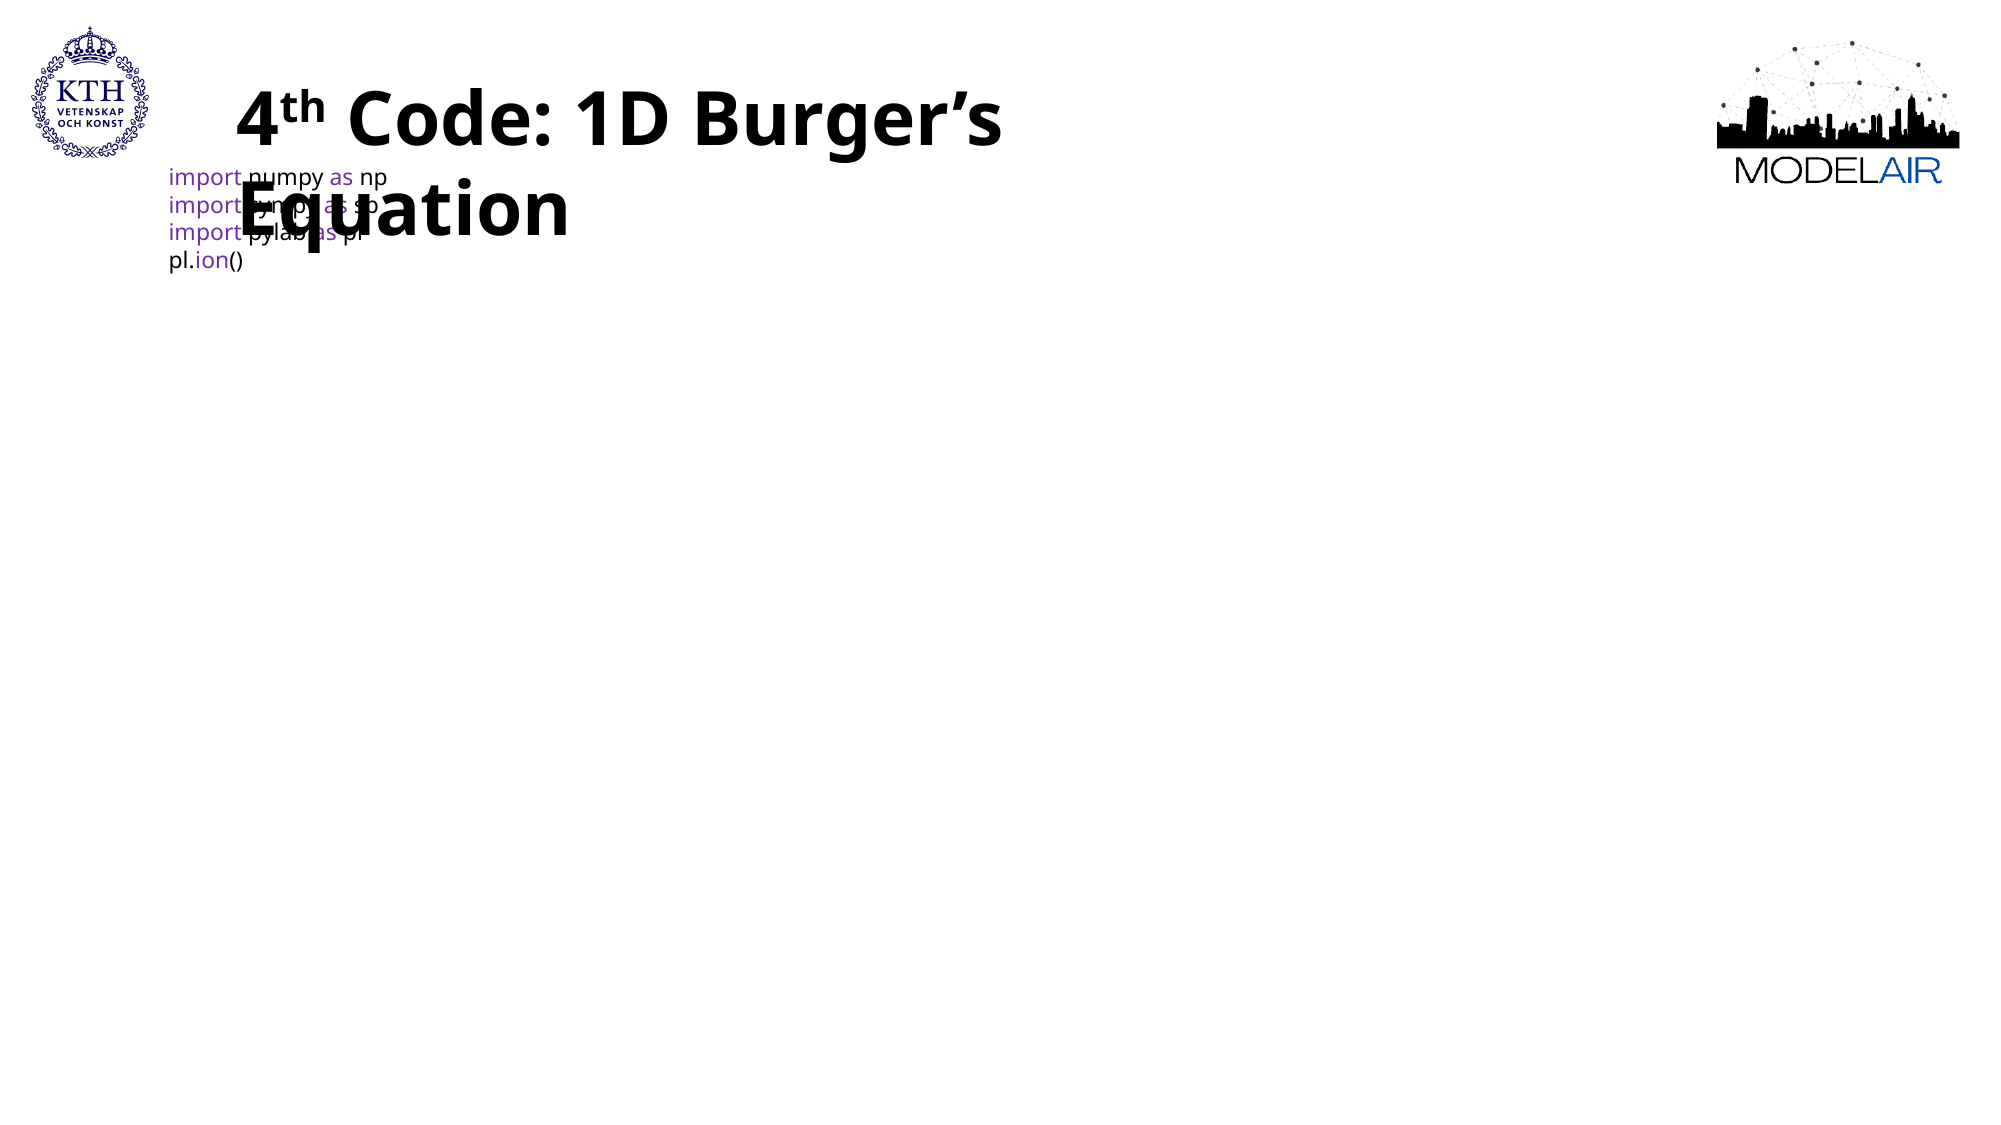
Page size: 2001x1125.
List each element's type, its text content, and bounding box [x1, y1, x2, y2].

text_box 4th Code: 1D Burger’s Equation [221, 63, 1374, 258]
text_box import numpy as np import sympy as sp import pylab as pl pl.ion() [153, 155, 730, 280]
picture [1703, 29, 1978, 198]
picture [31, 26, 149, 158]
